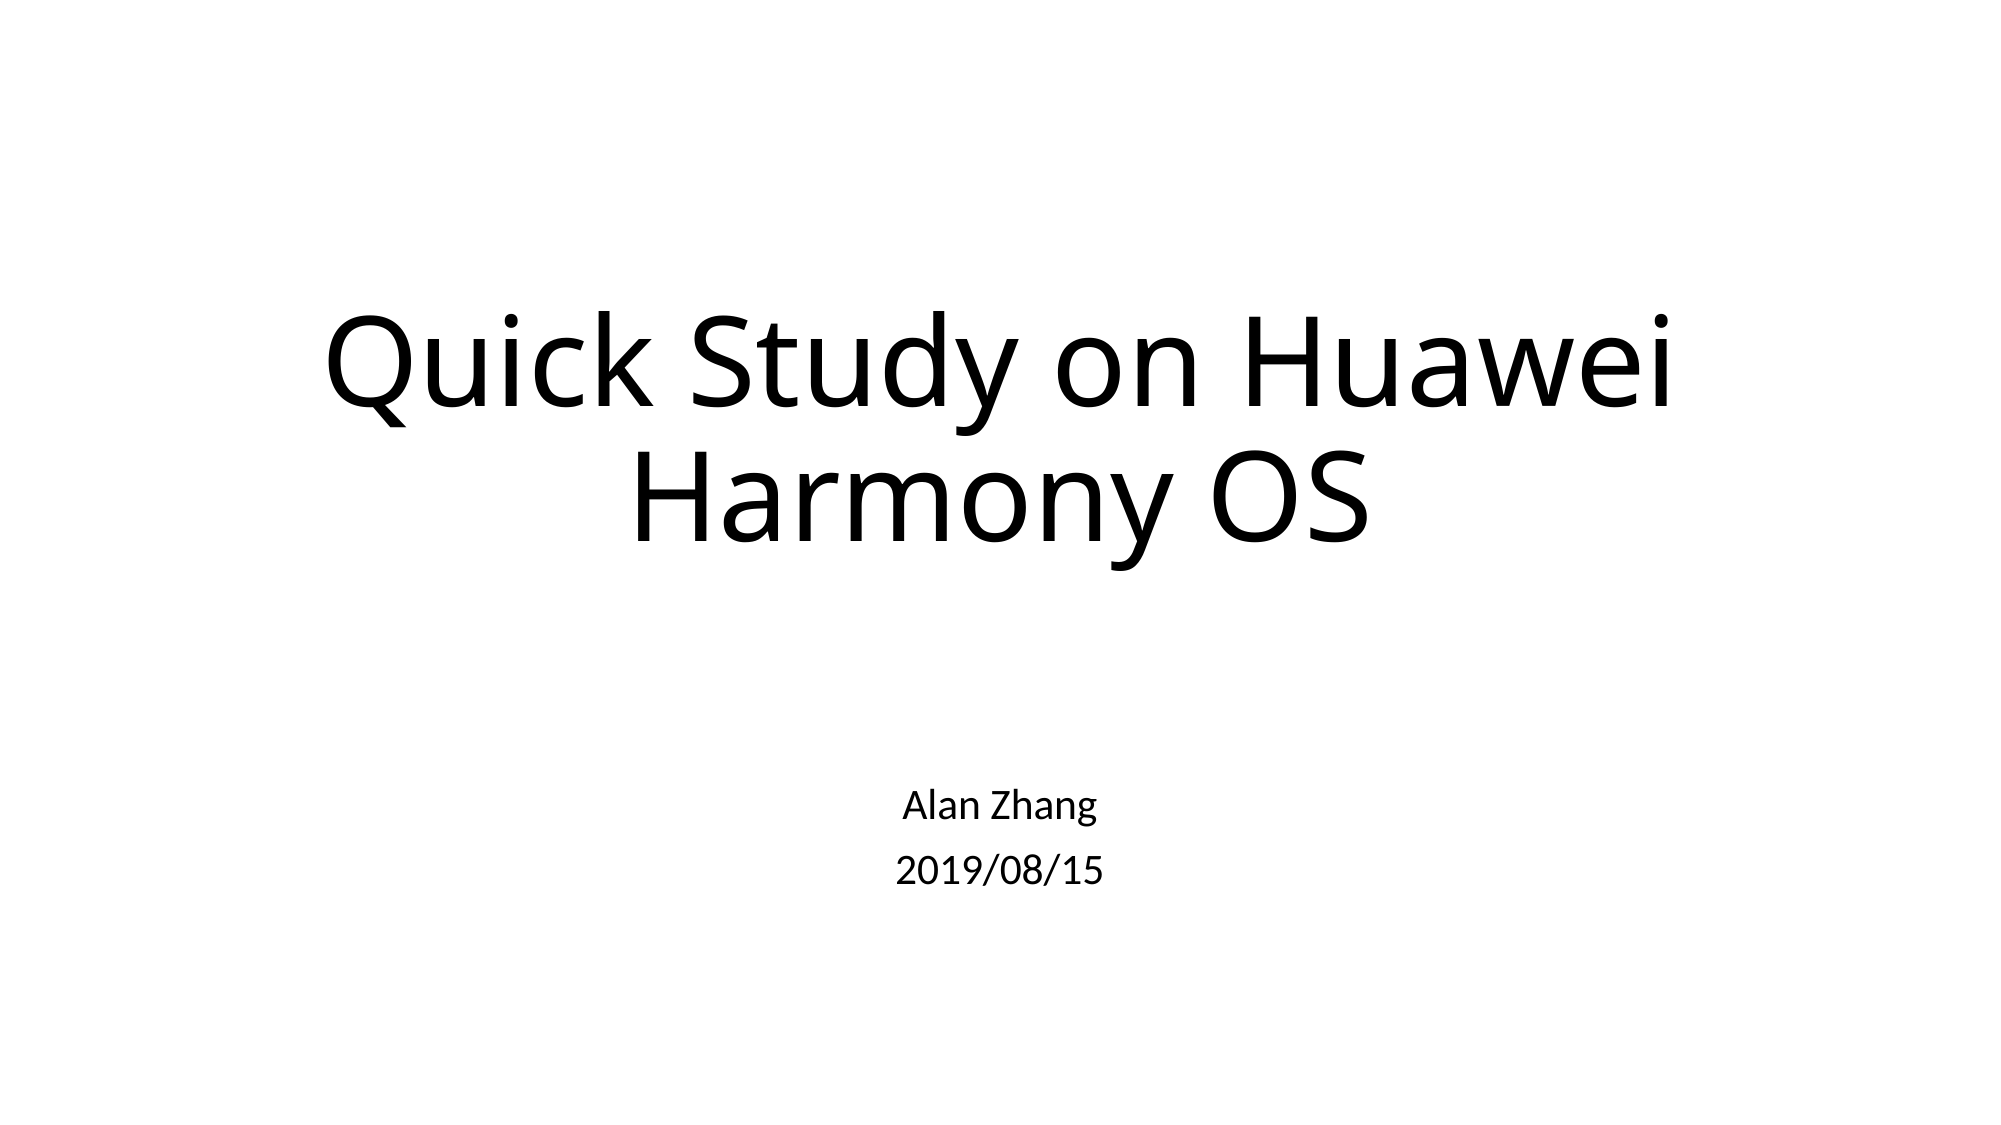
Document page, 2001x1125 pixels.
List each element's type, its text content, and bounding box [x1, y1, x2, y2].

title Quick Study on Huawei Harmony OS [249, 184, 1750, 576]
subtitle Alan Zhang 2019/08/15 [249, 774, 1750, 903]
